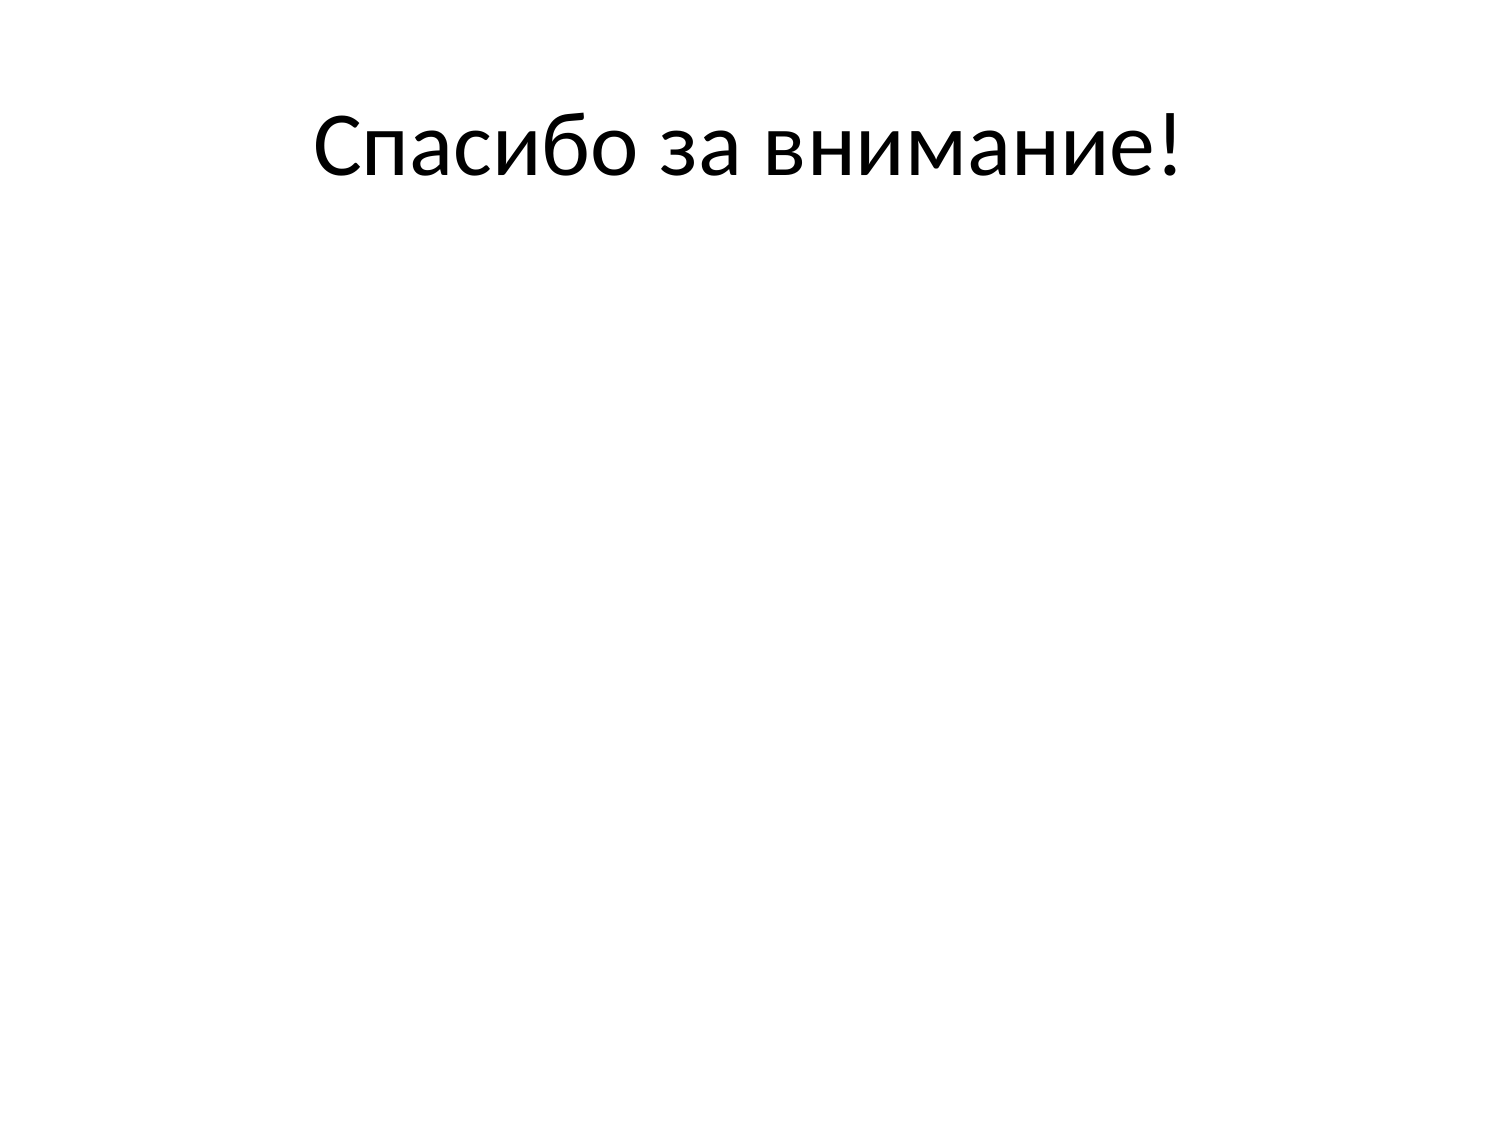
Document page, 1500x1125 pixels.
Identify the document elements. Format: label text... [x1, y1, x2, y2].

title Спасибо за внимание! [75, 45, 1425, 233]
